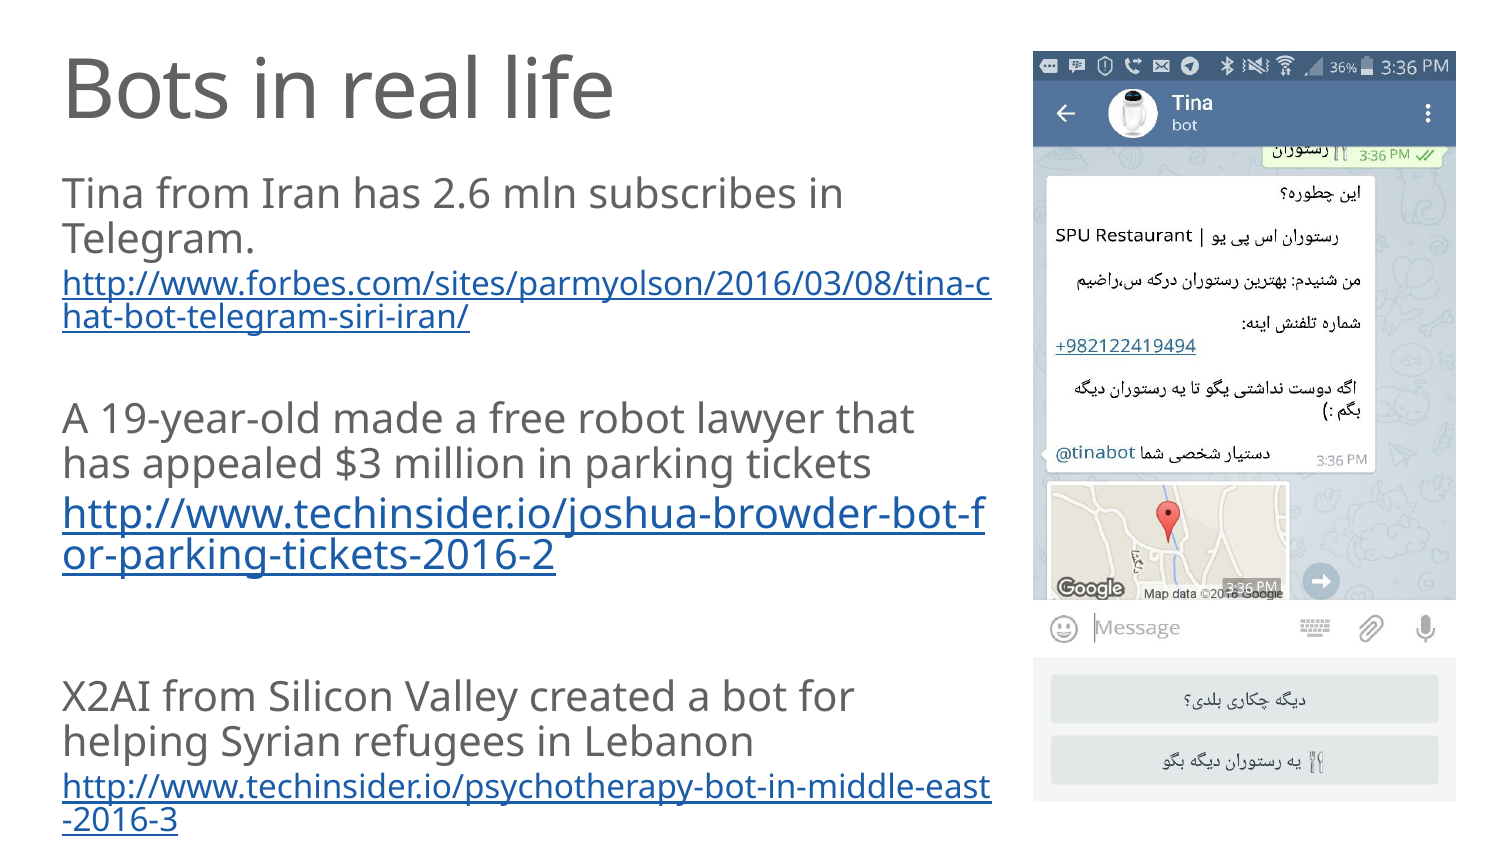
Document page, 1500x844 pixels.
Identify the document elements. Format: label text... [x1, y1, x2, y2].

picture [1032, 51, 1456, 803]
list Tina from Iran has 2.6 mln subscribes in Telegram. http://www.forbes.com/sites/parmyolson/2016/03/08/tina-chat-bot-telegram-siri-iran/ A 19-year-old made a free robot lawyer that has appealed $3 million in parking tickets http://www.techinsider.io/joshua-browder-bot-for-parking-tickets-2016-2 X2AI from Silicon Valley created a bot for helping Syrian refugees in Lebanon http://www.techinsider.io/psychotherapy-bot-in-middle-east-2016-3 [44, 161, 1012, 768]
title Bots in real life [44, 35, 1456, 147]
